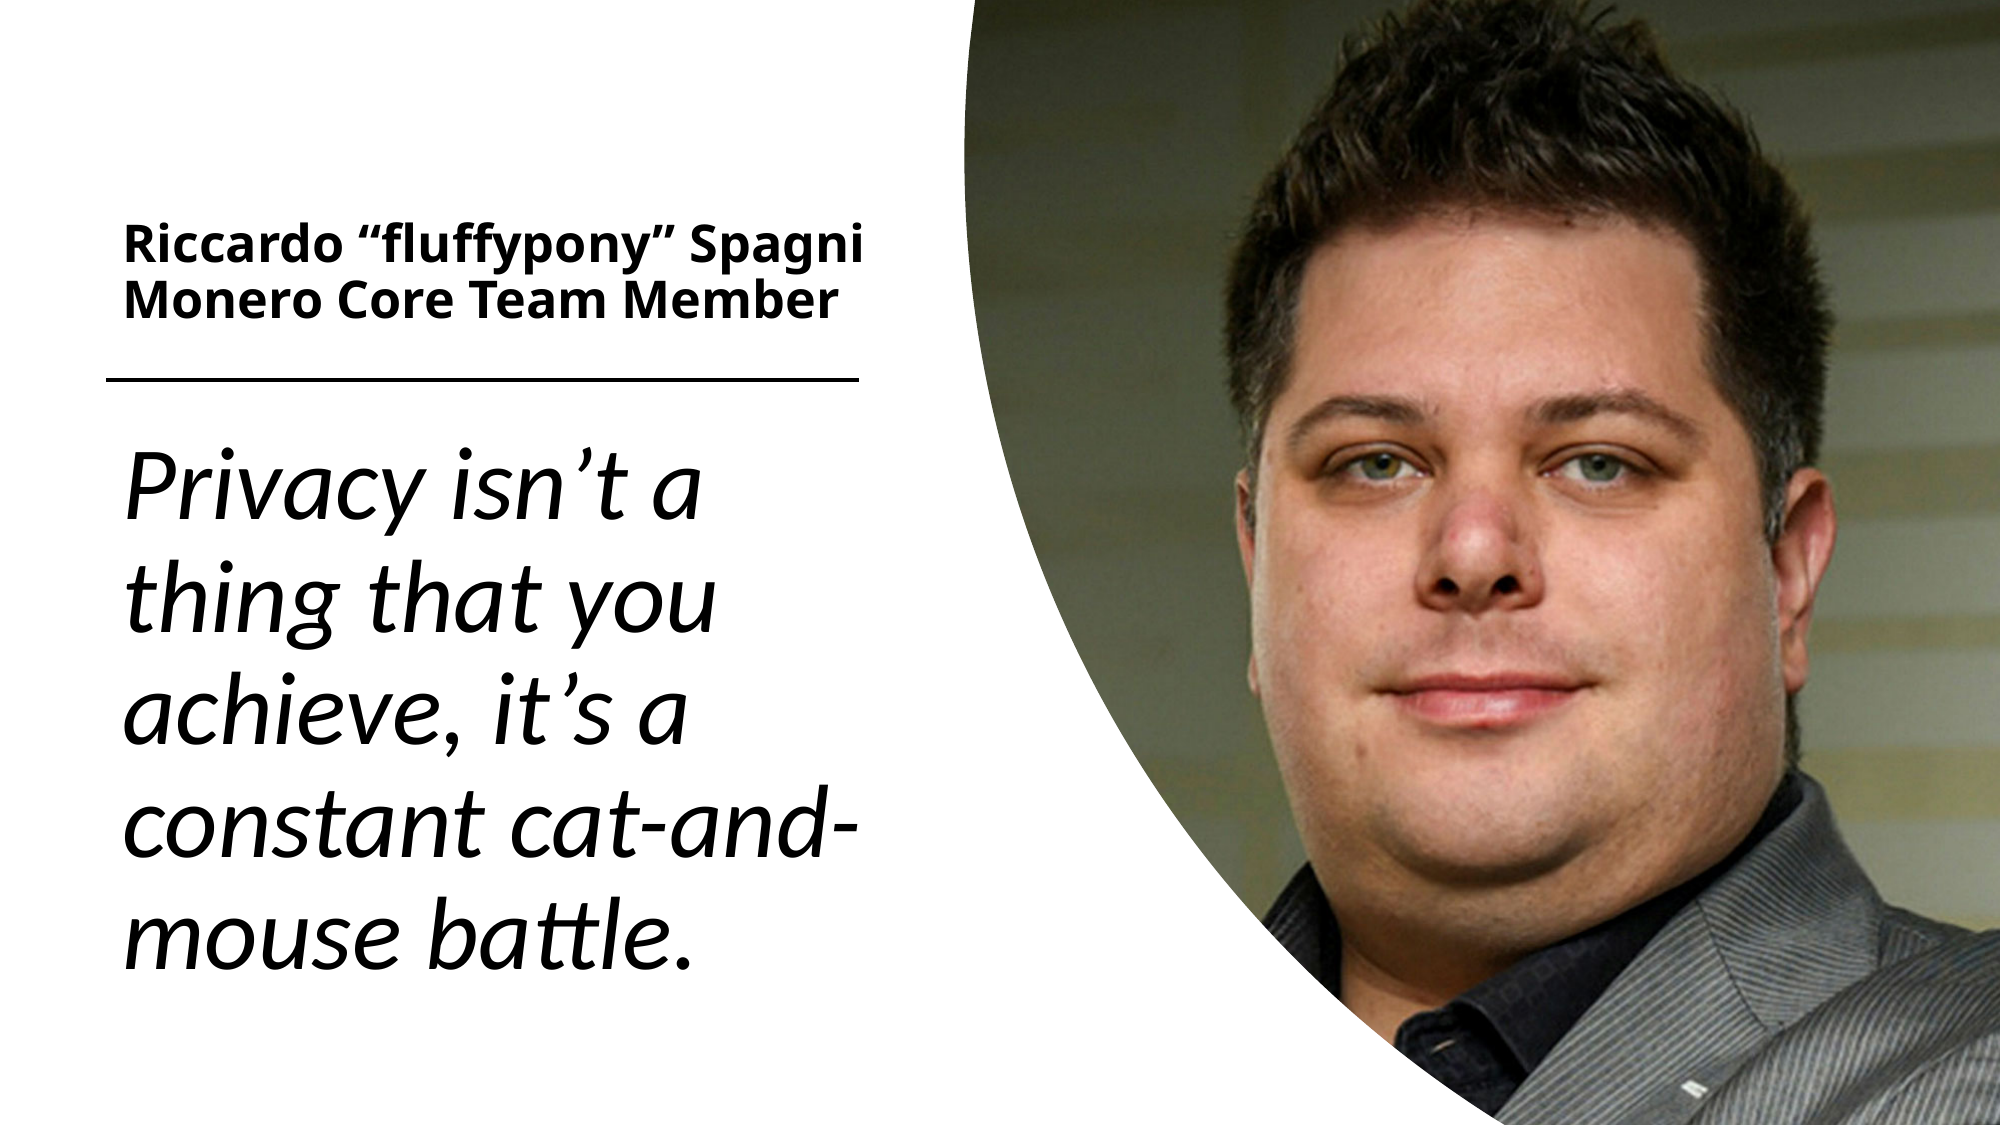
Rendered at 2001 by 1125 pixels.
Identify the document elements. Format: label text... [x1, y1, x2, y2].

picture [964, 0, 2000, 1125]
list Privacy isn’t a thing that you achieve, it’s a constant cat-and-mouse battle. [107, 422, 948, 991]
title Riccardo “fluffypony” Spagni Monero Core Team Member [107, 59, 948, 338]
